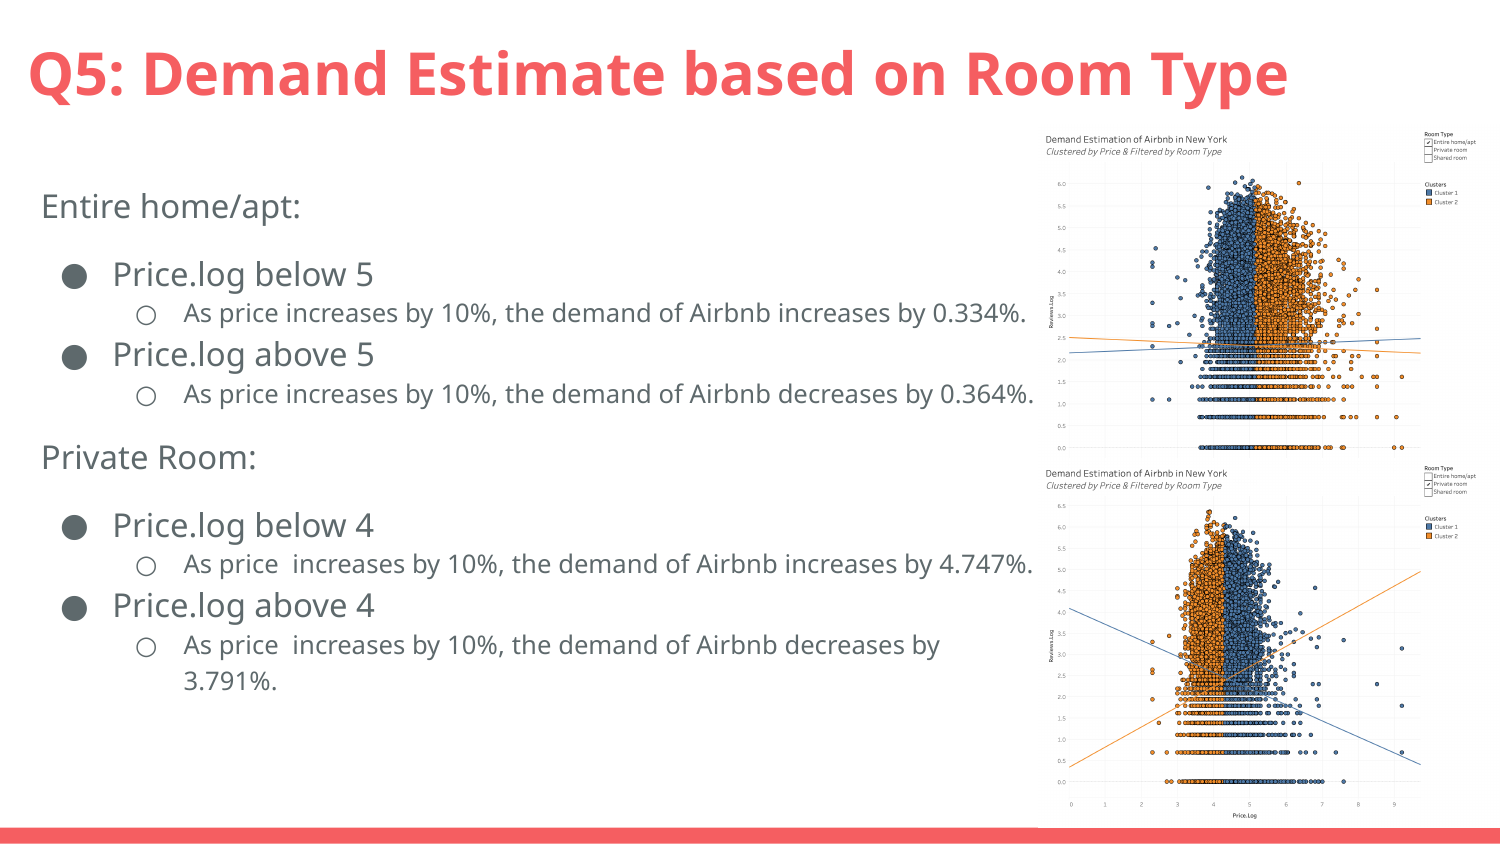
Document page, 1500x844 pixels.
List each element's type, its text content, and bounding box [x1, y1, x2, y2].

picture [1037, 123, 1500, 829]
list Entire home/apt: Price.log below 5 As price increases by 10%, the demand of Airbnb increases by 0.334%. Price.log above 5 As price increases by 10%, the demand of Airbnb decreases by 0.364%. Private Room: Price.log below 4 As price increases by 10%, the demand of Airbnb increases by 4.747%. Price.log above 4 As price increases by 10%, the demand of Airbnb decreases by 3.791%. [25, 164, 1032, 755]
title Q5: Demand Estimate based on Room Type [12, 21, 1411, 125]
